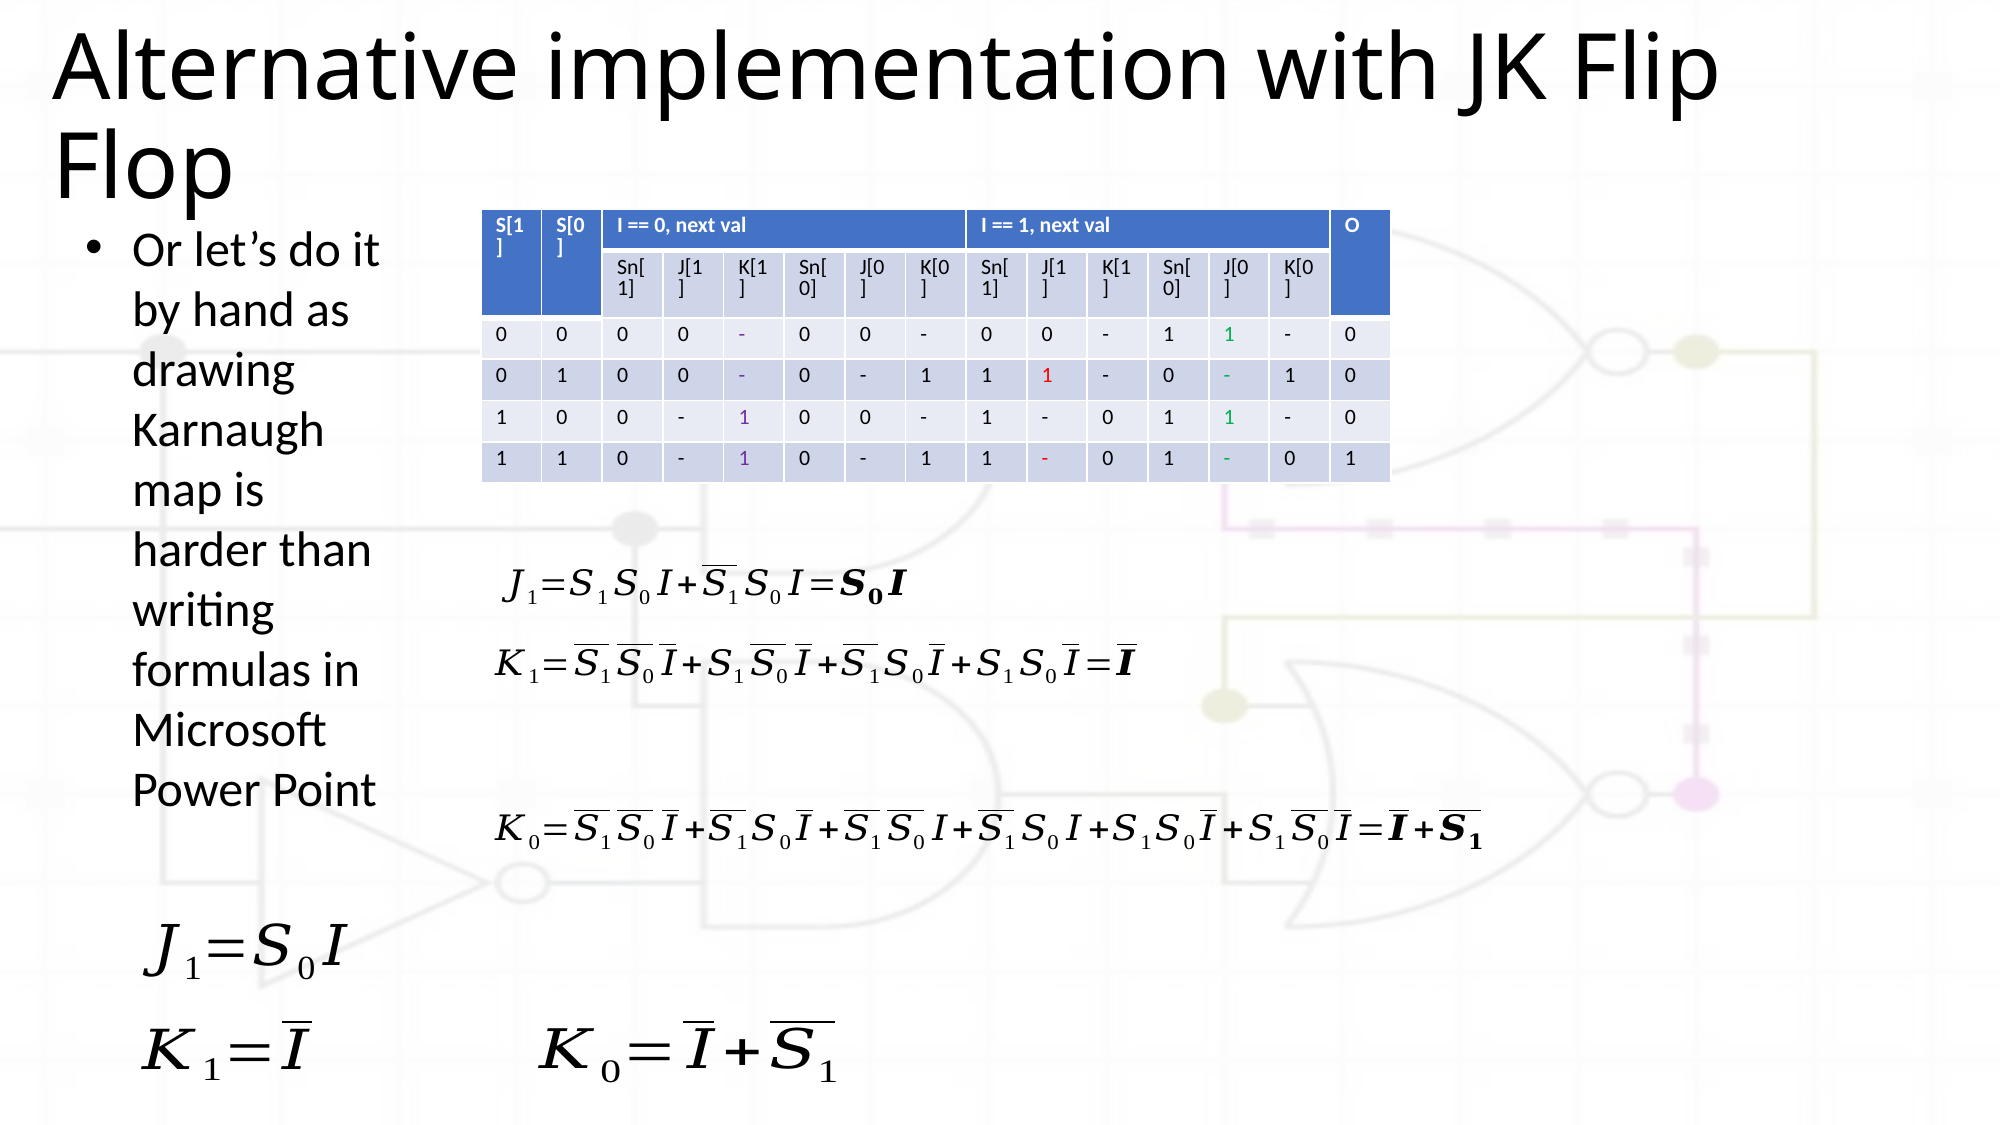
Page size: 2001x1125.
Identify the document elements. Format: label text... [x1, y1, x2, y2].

table_cell - [1028, 443, 1086, 482]
table_cell 0 [1270, 443, 1329, 482]
table_cell 1 [542, 443, 601, 482]
table_cell 0 [1028, 319, 1086, 358]
table_cell - [664, 401, 723, 441]
table_cell 0 [603, 443, 662, 482]
table_cell 1 [482, 401, 541, 441]
table_cell Sn[1] [603, 253, 662, 317]
table_cell 1 [906, 443, 965, 482]
table_cell 0 [1331, 321, 1390, 358]
text_box Or let’s do it by hand as drawing Karnaugh map is harder than writing formulas in Microsoft Power Point [70, 209, 422, 824]
table_cell - [1270, 401, 1329, 441]
table_cell 0 [846, 319, 905, 358]
title Alternative implementation with JK Flip Flop [37, 10, 1763, 229]
table_cell 0 [542, 401, 601, 441]
table_cell 1 [1028, 360, 1086, 400]
table_cell 1 [542, 360, 601, 400]
table_cell K[1] [724, 253, 783, 317]
table_cell 1 [906, 360, 965, 400]
table_cell J[0] [846, 253, 905, 317]
table_cell J[1] [664, 253, 723, 317]
table_cell 1 [724, 401, 783, 441]
table_cell - [664, 443, 723, 482]
table_cell 1 [1331, 443, 1390, 482]
table_cell 0 [785, 401, 844, 441]
table_cell - [906, 319, 965, 358]
table_cell 0 [603, 401, 662, 441]
table_cell 1 [967, 401, 1026, 441]
table_cell - [724, 360, 783, 400]
table_cell - [1028, 401, 1086, 441]
table_cell 0 [1088, 443, 1147, 482]
table_cell J[0] [1210, 253, 1268, 317]
table_cell 0 [603, 319, 662, 358]
table_cell 0 [785, 360, 844, 400]
table_cell 0 [1331, 401, 1390, 441]
table_cell K[0] [906, 253, 965, 317]
table_cell 0 [785, 443, 844, 482]
table_cell - [846, 360, 905, 400]
table_cell 1 [1270, 360, 1329, 400]
table_cell - [724, 319, 783, 358]
table_cell 0 [542, 321, 601, 358]
table_header S[1] [482, 210, 541, 315]
table_cell 1 [482, 443, 541, 482]
table_cell 0 [967, 319, 1026, 358]
table_cell Sn[0] [785, 253, 844, 317]
table_cell 1 [724, 443, 783, 482]
table_cell J[1] [1028, 253, 1086, 317]
table_cell K[1] [1088, 253, 1147, 317]
table_cell 0 [664, 360, 723, 400]
table_cell 1 [1149, 443, 1208, 482]
table_cell 0 [664, 319, 723, 358]
table_cell 0 [482, 360, 541, 400]
table_cell 0 [603, 360, 662, 400]
table_cell 0 [482, 321, 541, 358]
table_cell 1 [1210, 319, 1268, 358]
table_cell - [1210, 443, 1268, 482]
table_header S[0] [542, 210, 601, 315]
table_cell 1 [967, 443, 1026, 482]
table_cell Sn[0] [1149, 253, 1208, 317]
table_cell 0 [785, 319, 844, 358]
table_cell 0 [846, 401, 905, 441]
table_cell 0 [1331, 360, 1390, 400]
table_header O [1331, 210, 1390, 315]
table_header I == 0, next val [603, 210, 965, 248]
table_cell 0 [1149, 360, 1208, 400]
table_cell 1 [1149, 401, 1208, 441]
table_cell - [906, 401, 965, 441]
table_cell Sn[1] [967, 253, 1026, 317]
table_cell 1 [1149, 319, 1208, 358]
table_cell 1 [1210, 401, 1268, 441]
table_cell - [846, 443, 905, 482]
table_cell - [1088, 319, 1147, 358]
table_cell - [1210, 360, 1268, 400]
table_cell - [1270, 319, 1329, 358]
table_cell K[0] [1270, 253, 1329, 317]
table_cell 0 [1088, 401, 1147, 441]
table_cell - [1088, 360, 1147, 400]
table_header I == 1, next val [967, 210, 1329, 248]
table_cell 1 [967, 360, 1026, 400]
